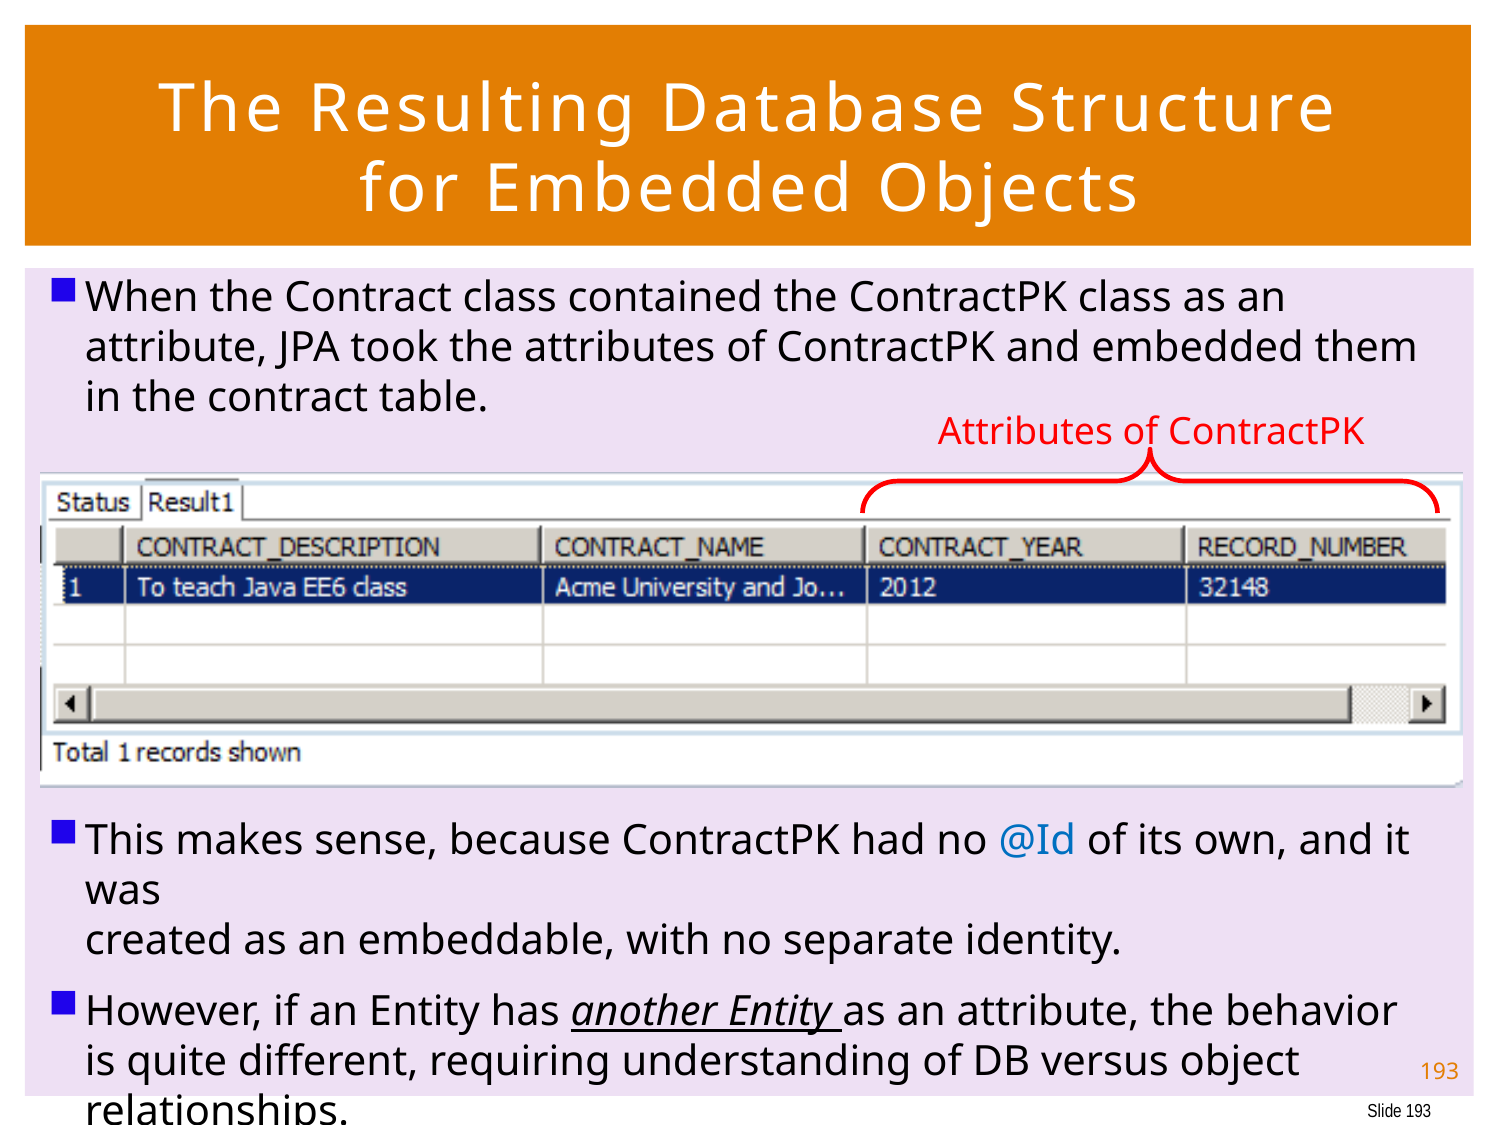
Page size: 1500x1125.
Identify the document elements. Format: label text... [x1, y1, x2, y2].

slide_number 193 [1390, 1048, 1489, 1097]
text_box [1138, 460, 1163, 472]
text_box Attributes of ContractPK [923, 399, 1380, 460]
title The Resulting Database Structure for Embedded Objects [62, 58, 1438, 232]
list When the Contract class contained the ContractPK class as an attribute, JPA took the attributes of ContractPK and embedded them in the contract table. This makes sense, because ContractPK had no @Id of its own, and it was created as an embeddable, with no separate identity. However, if an Entity has another Entity as an attribute, the behavior is quite different, requiring understanding of DB versus object relationships. [24, 262, 1442, 986]
picture [39, 472, 1463, 788]
